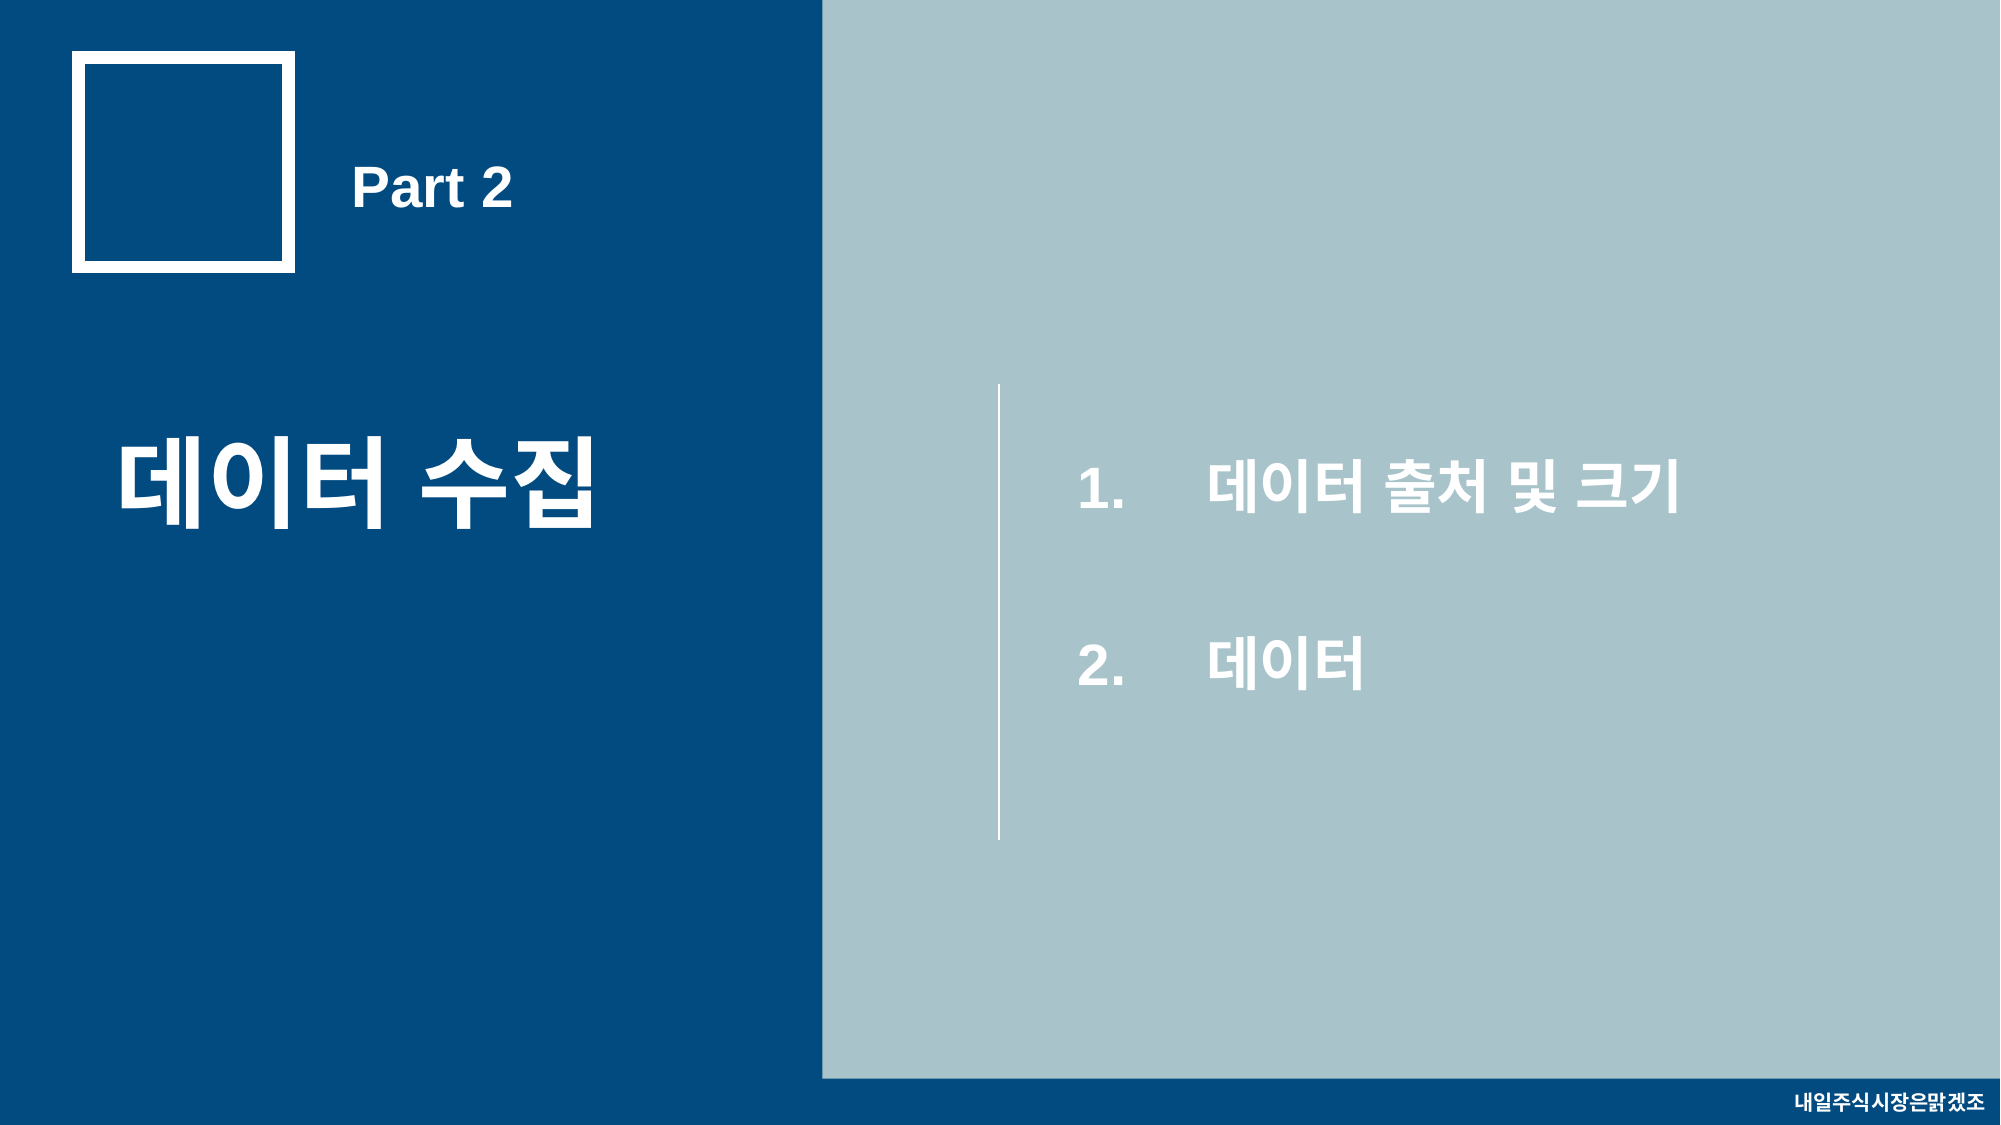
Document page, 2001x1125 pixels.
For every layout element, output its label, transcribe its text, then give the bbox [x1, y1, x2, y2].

text_box [823, 0, 2000, 1078]
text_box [1062, 442, 1756, 529]
text_box [78, 57, 289, 268]
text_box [100, 141, 766, 550]
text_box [1062, 619, 1538, 707]
text_box 내일주식시장은맑겠조 [0, 1078, 2000, 1125]
text_box [0, 0, 823, 1078]
